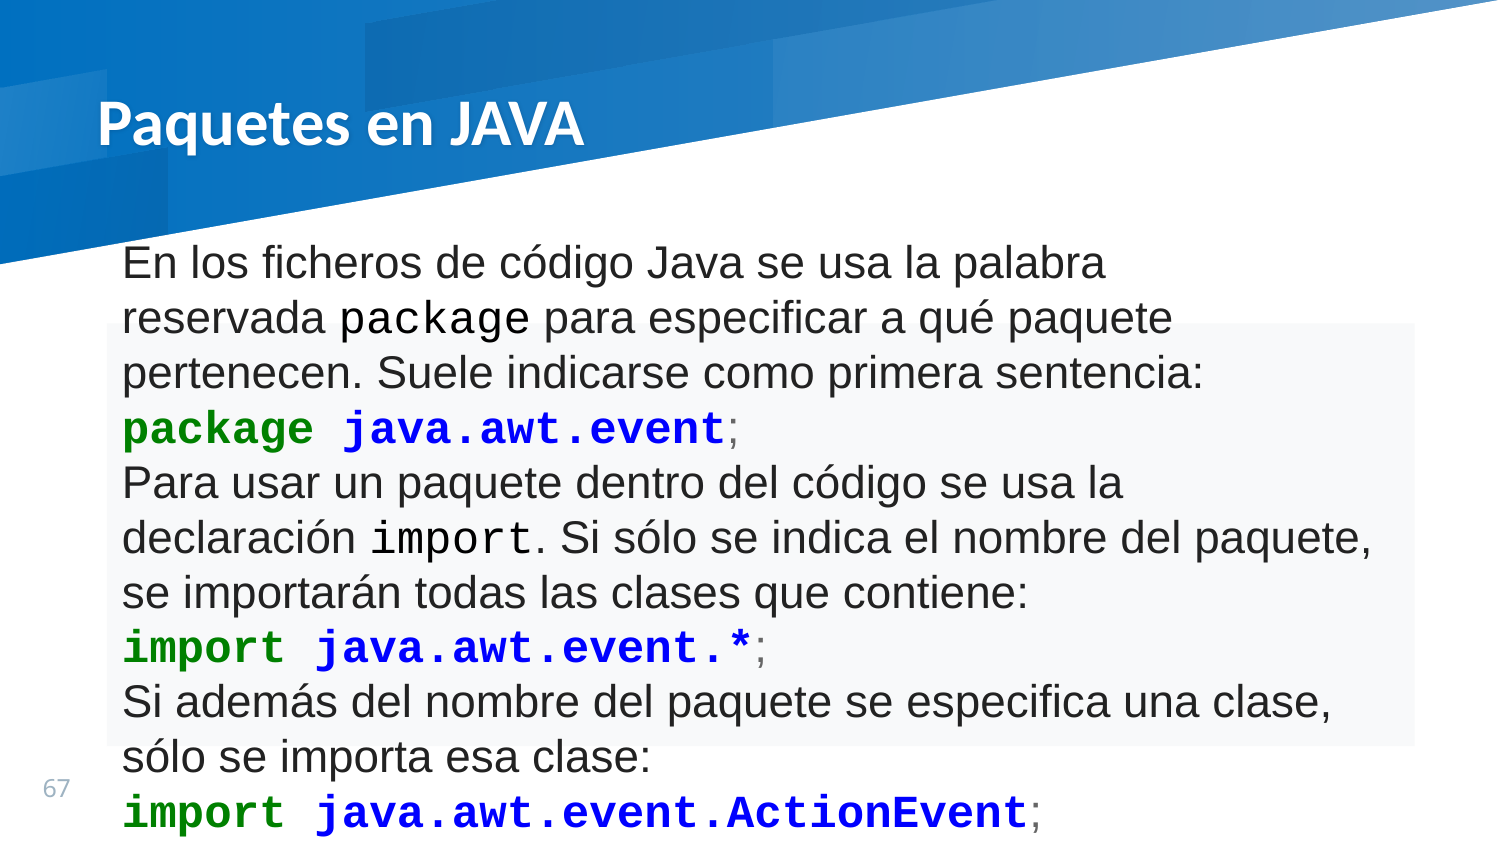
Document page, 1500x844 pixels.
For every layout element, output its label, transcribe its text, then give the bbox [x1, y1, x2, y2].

slide_number 67 [42, 766, 122, 807]
title Paquetes en JAVA [82, 42, 1140, 206]
list En los ficheros de código Java se usa la palabra reservada package para especificar a qué paquete pertenecen. Suele indicarse como primera sentencia: package java.awt.event; Para usar un paquete dentro del código se usa la declaración import. Si sólo se indica el nombre del paquete, se importarán todas las clases que contiene: import java.awt.event.*; Si además del nombre del paquete se especifica una clase, sólo se importa esa clase: import java.awt.event.ActionEvent; [106, 323, 1415, 747]
